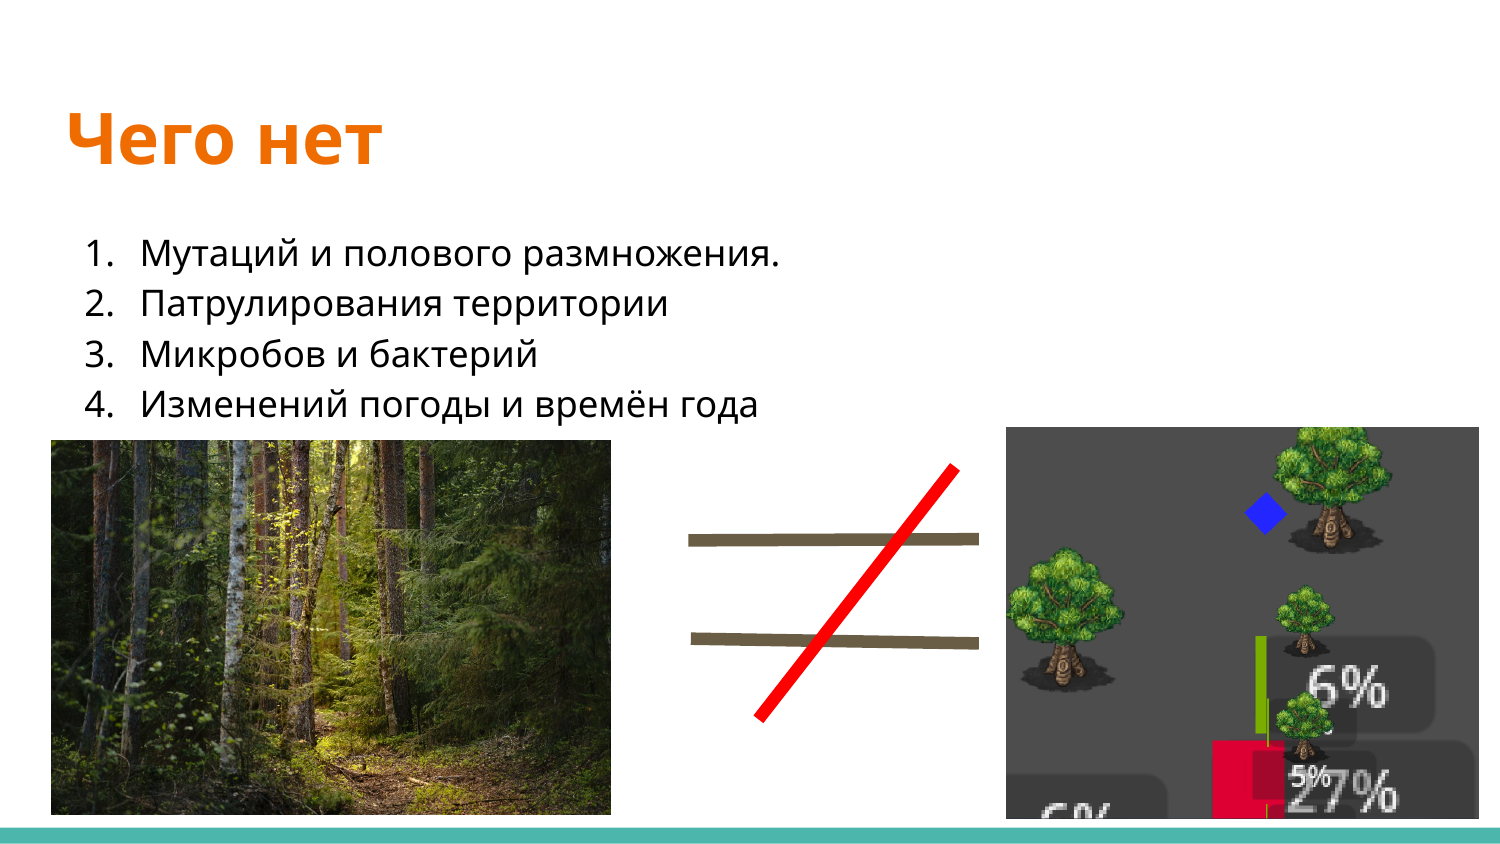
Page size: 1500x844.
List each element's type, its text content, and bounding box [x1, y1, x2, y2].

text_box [690, 638, 753, 644]
picture [1006, 427, 1480, 820]
title Чего нет [51, 78, 1449, 195]
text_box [758, 466, 956, 720]
list Мутаций и полового размножения. Патрулирования территории Микробов и бактерий Изменений погоды и времён года [51, 207, 1449, 441]
picture [50, 440, 611, 815]
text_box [960, 638, 980, 644]
